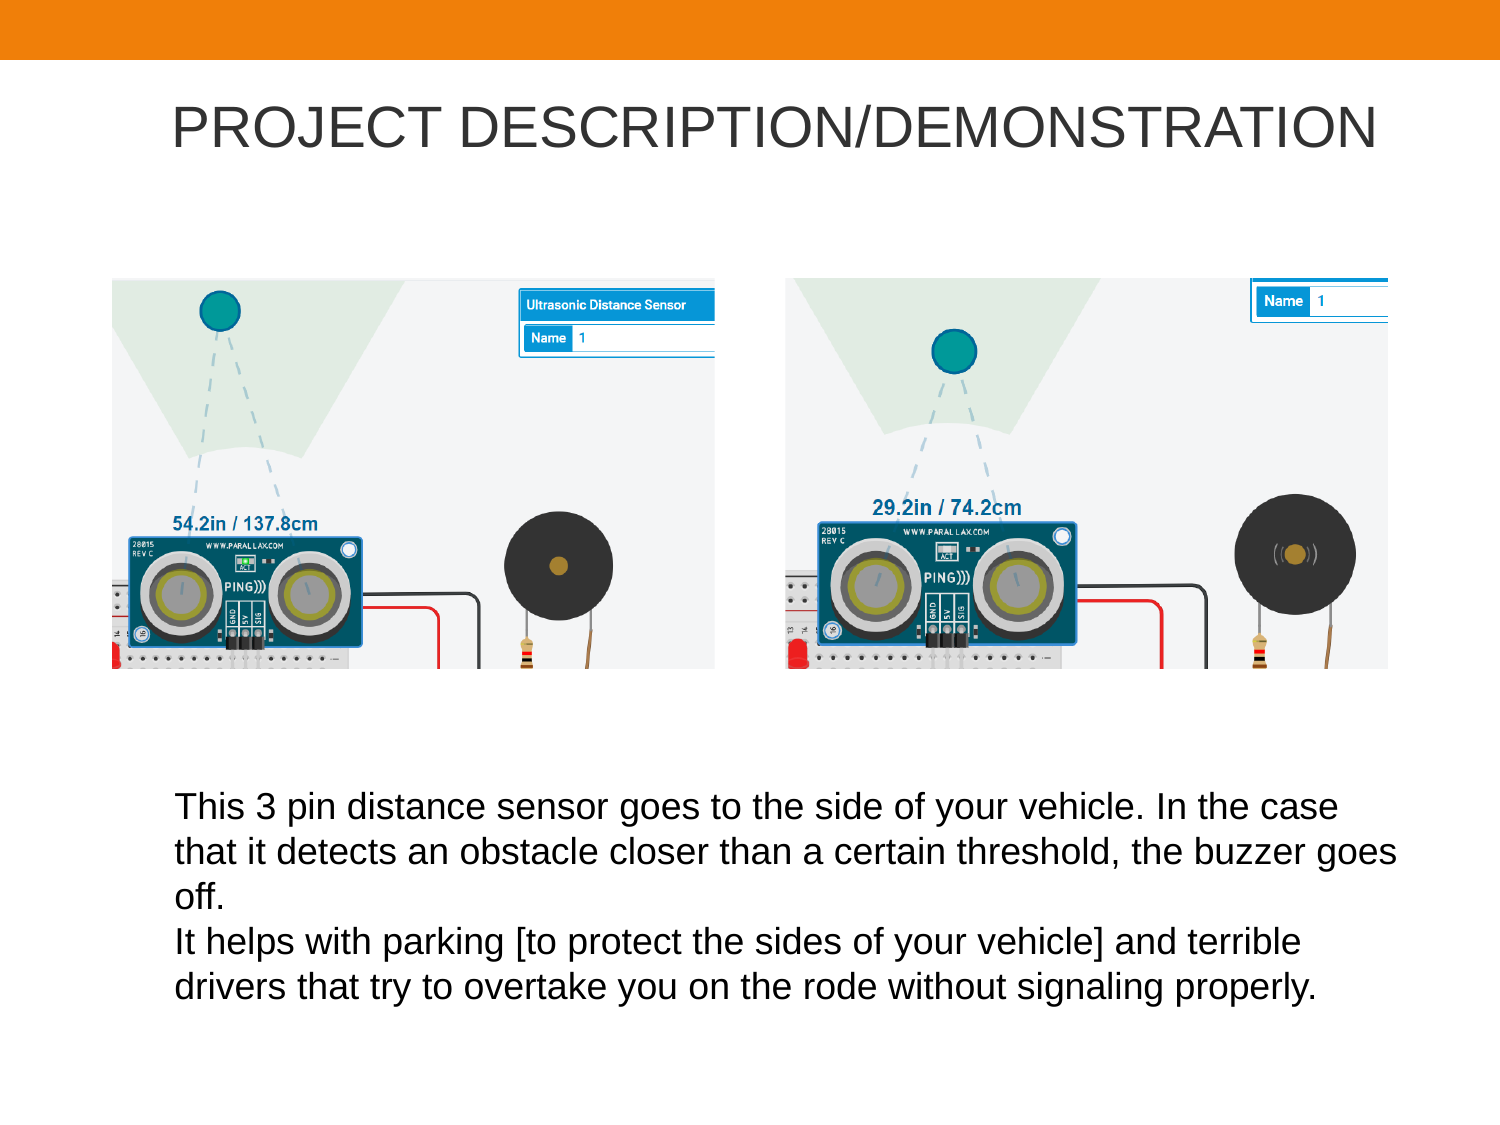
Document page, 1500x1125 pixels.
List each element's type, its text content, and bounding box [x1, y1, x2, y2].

title PROJECT DESCRIPTION/DEMONSTRATION [100, 42, 1451, 206]
picture [785, 278, 1389, 670]
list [111, 278, 715, 670]
picture [1270, 296, 1277, 305]
text_box This 3 pin distance sensor goes to the side of your vehicle. In the case that it detects an obstacle closer than a certain threshold, the buzzer goes off. It helps with parking [to protect the sides of your vehicle] and terrible drivers that try to overtake you on the rode without signaling properly. [159, 775, 1424, 1015]
picture [1253, 283, 1389, 321]
